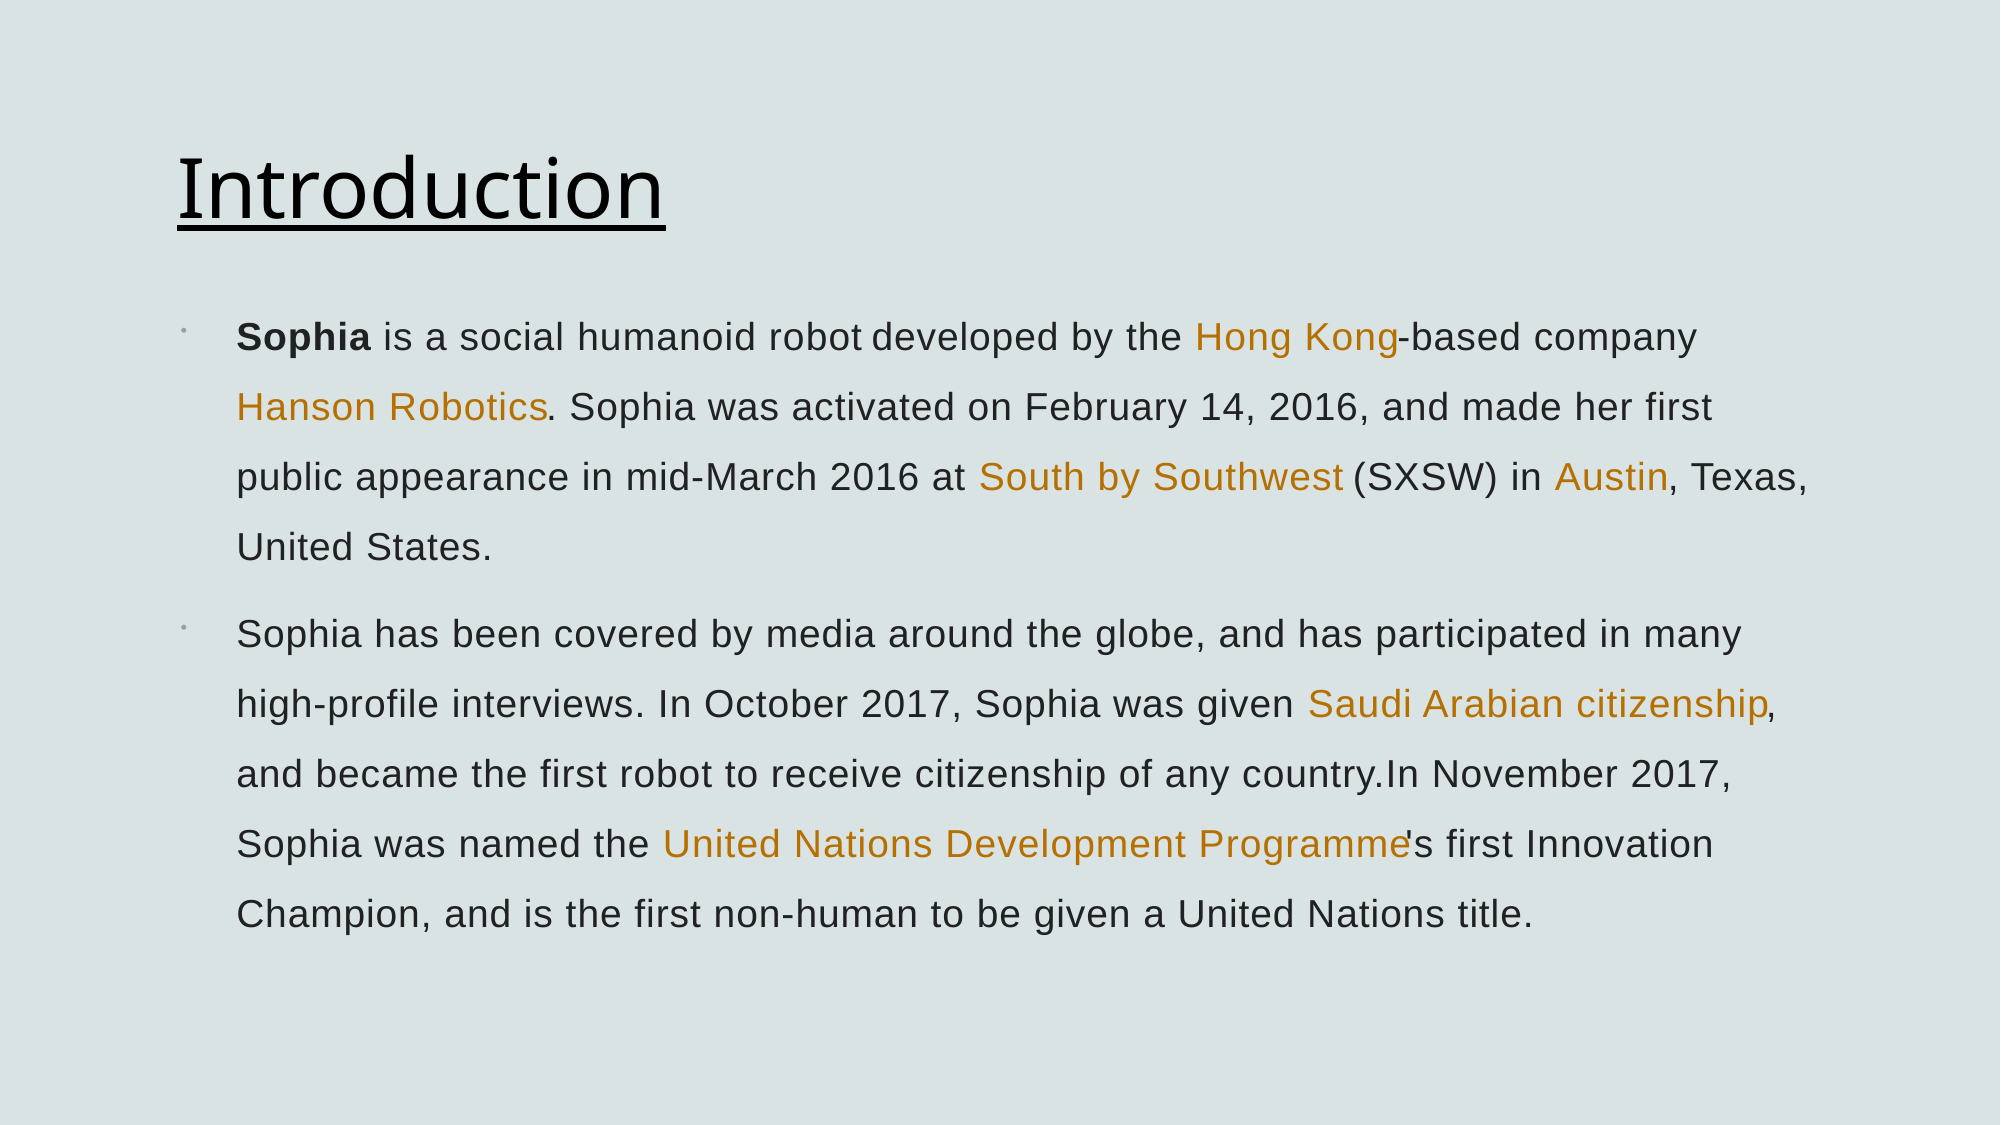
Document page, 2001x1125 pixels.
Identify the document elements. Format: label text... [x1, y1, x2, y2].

list Sophia is a social humanoid robot developed by the Hong Kong-based company Hanson Robotics. Sophia was activated on February 14, 2016, and made her first public appearance in mid-March 2016 at South by Southwest (SXSW) in Austin, Texas, United States. Sophia has been covered by media around the globe, and has participated in many high-profile interviews. In October 2017, Sophia was given Saudi Arabian citizenship, and became the first robot to receive citizenship of any country.In November 2017, Sophia was named the United Nations Development Programme's first Innovation Champion, and is the first non-human to be given a United Nations title. [162, 280, 1838, 944]
title Introduction [162, 60, 1838, 243]
